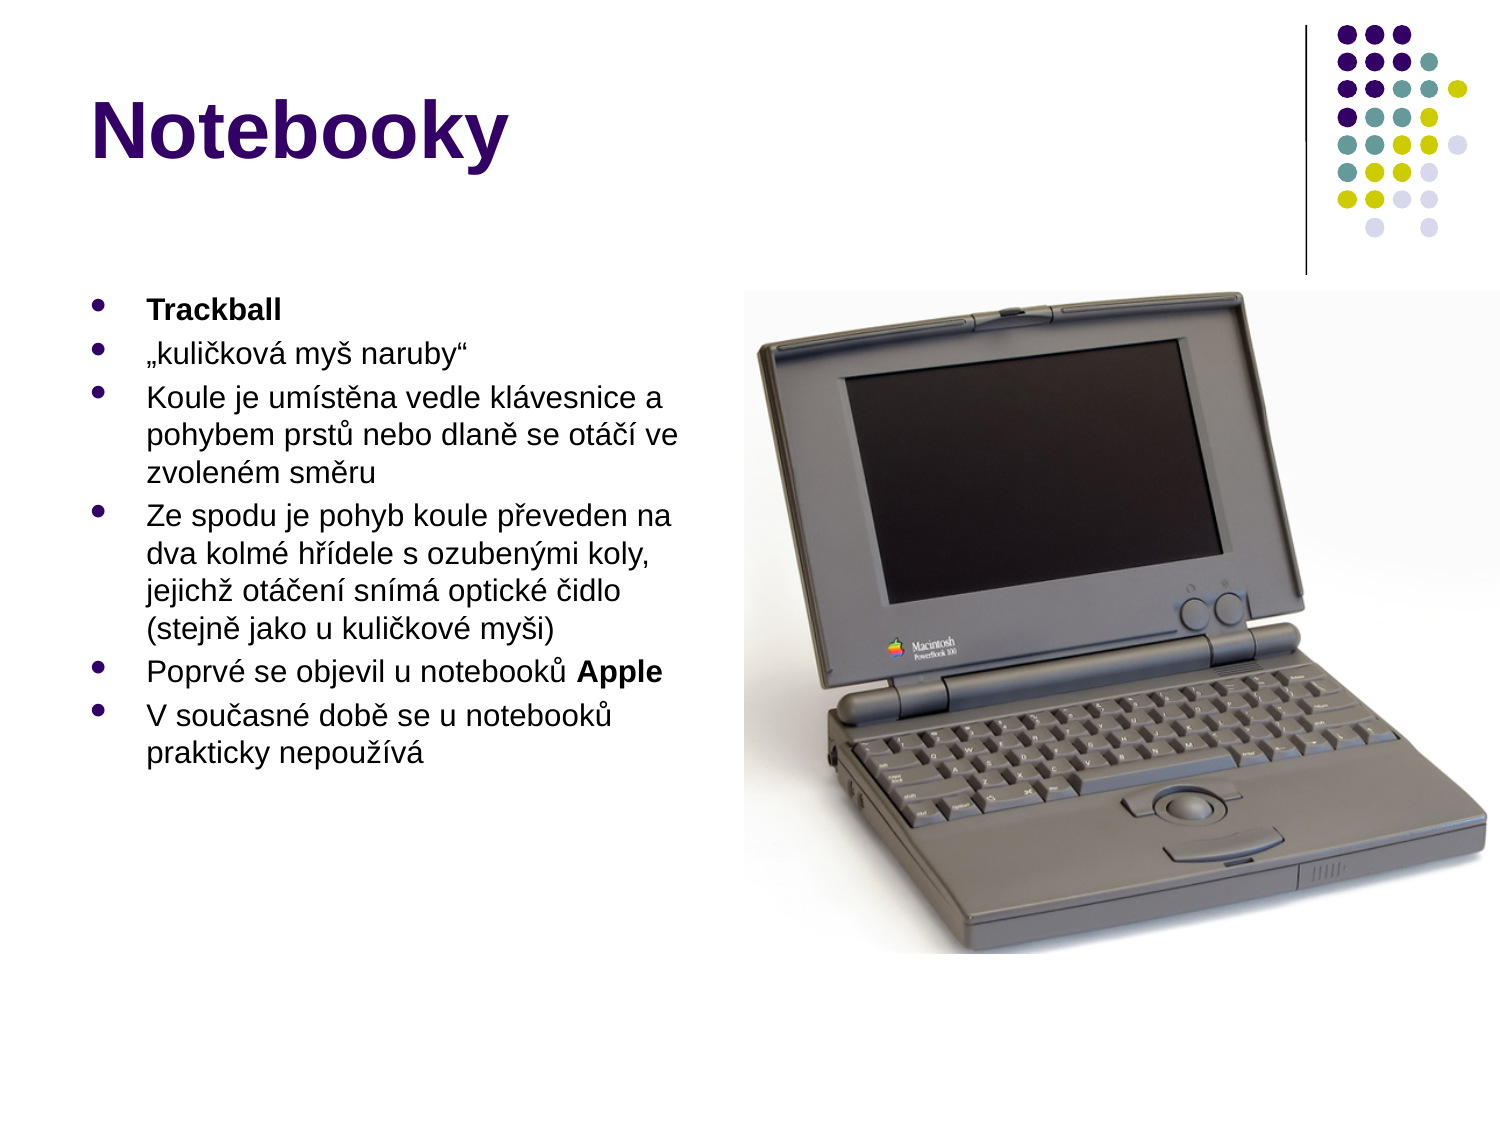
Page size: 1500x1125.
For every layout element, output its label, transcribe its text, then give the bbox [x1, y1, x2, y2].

list Trackball „kuličková myš naruby“ Koule je umístěna vedle klávesnice a pohybem prstů nebo dlaně se otáčí ve zvoleném směru Ze spodu je pohyb koule převeden na dva kolmé hřídele s ozubenými koly, jejichž otáčení snímá optické čidlo (stejně jako u kuličkové myši) Poprvé se objevil u notebooků Apple V současné době se u notebooků prakticky nepoužívá [75, 282, 739, 1006]
picture [743, 290, 1500, 955]
title Notebooky [75, 20, 1313, 233]
